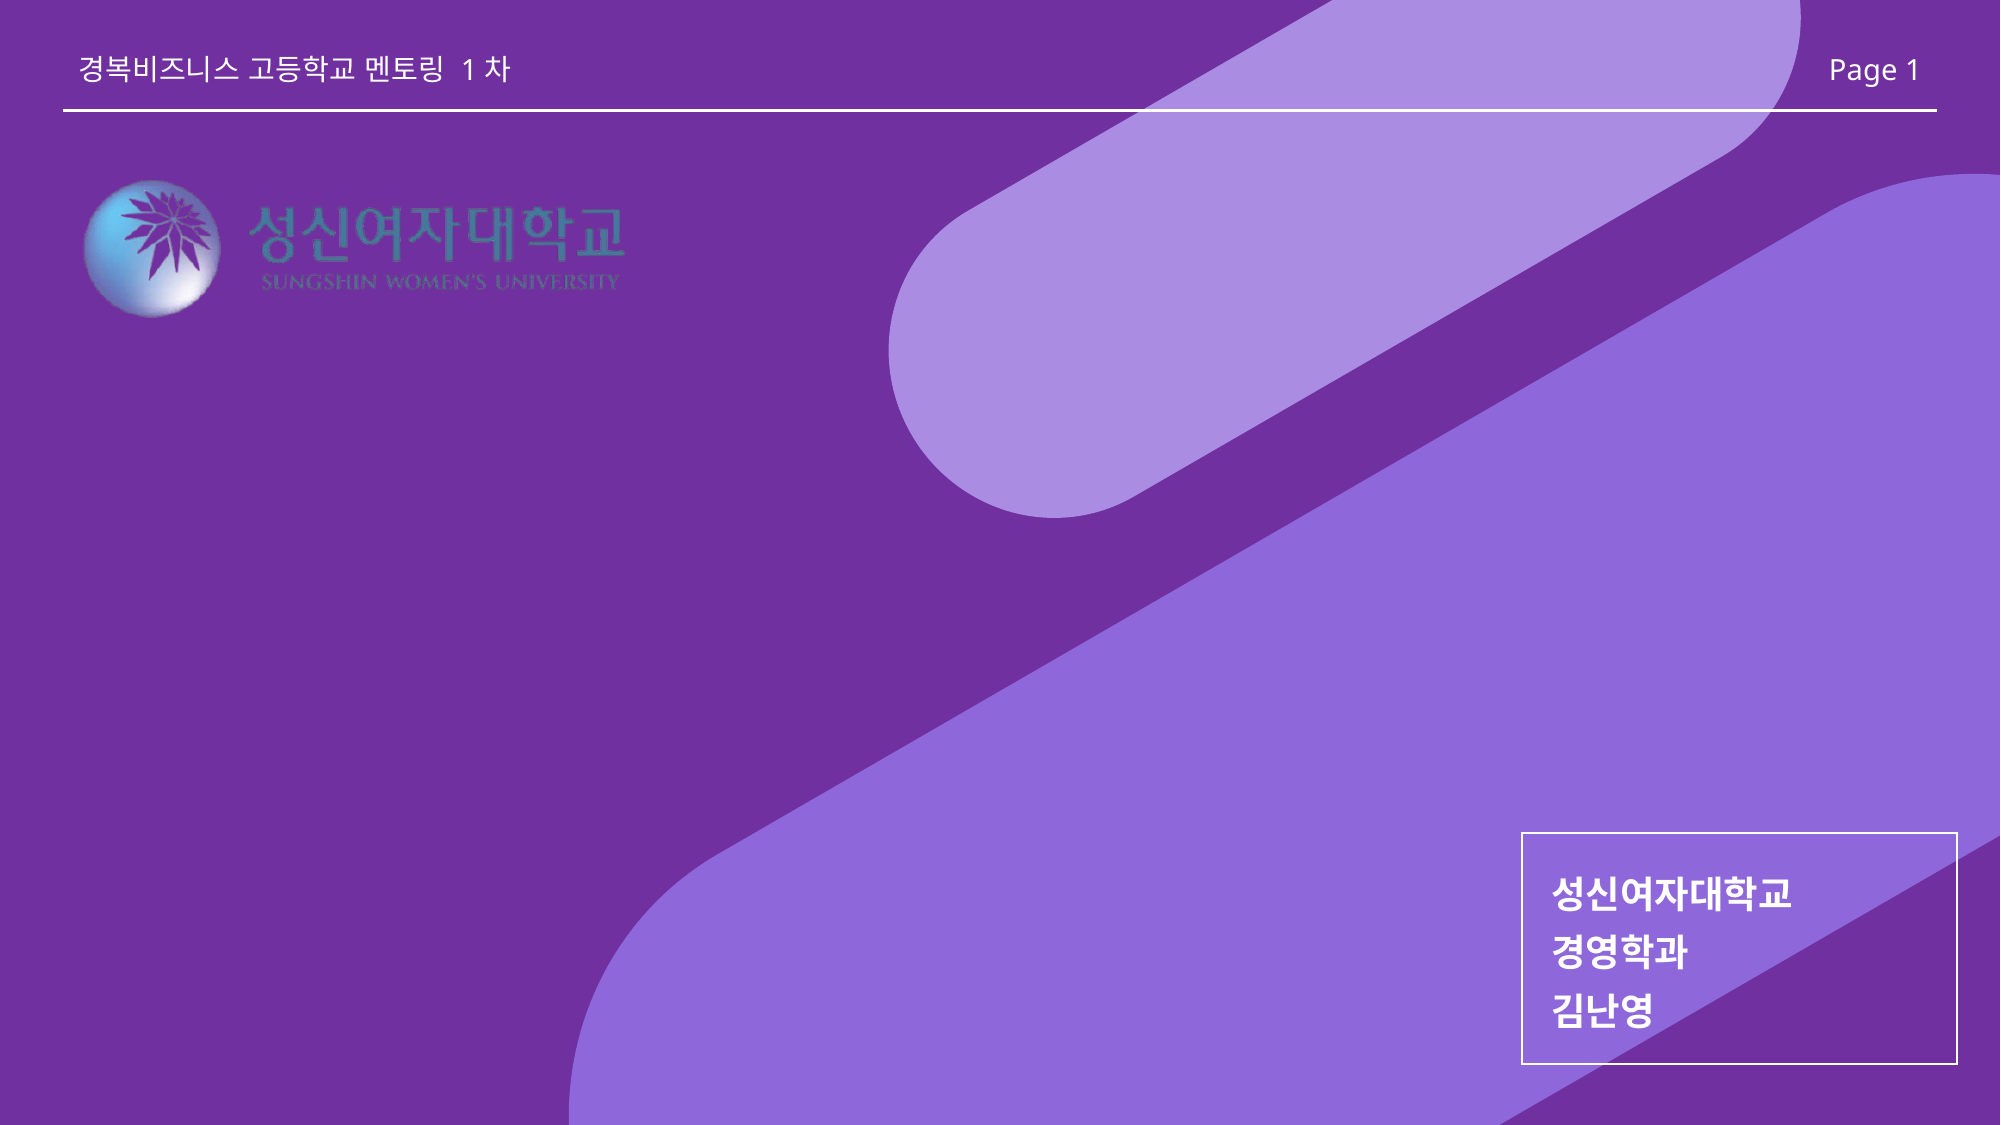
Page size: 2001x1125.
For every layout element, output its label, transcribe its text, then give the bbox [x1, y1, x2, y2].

text_box 경복비즈니스 고등학교 멘토링 1차 [63, 43, 694, 94]
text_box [1522, 833, 2000, 1064]
text_box Page 1 [1306, 43, 1937, 94]
text_box [887, 112, 1772, 519]
text_box [567, 172, 2000, 1125]
text_box [1141, 0, 1802, 109]
picture [14, 110, 694, 383]
